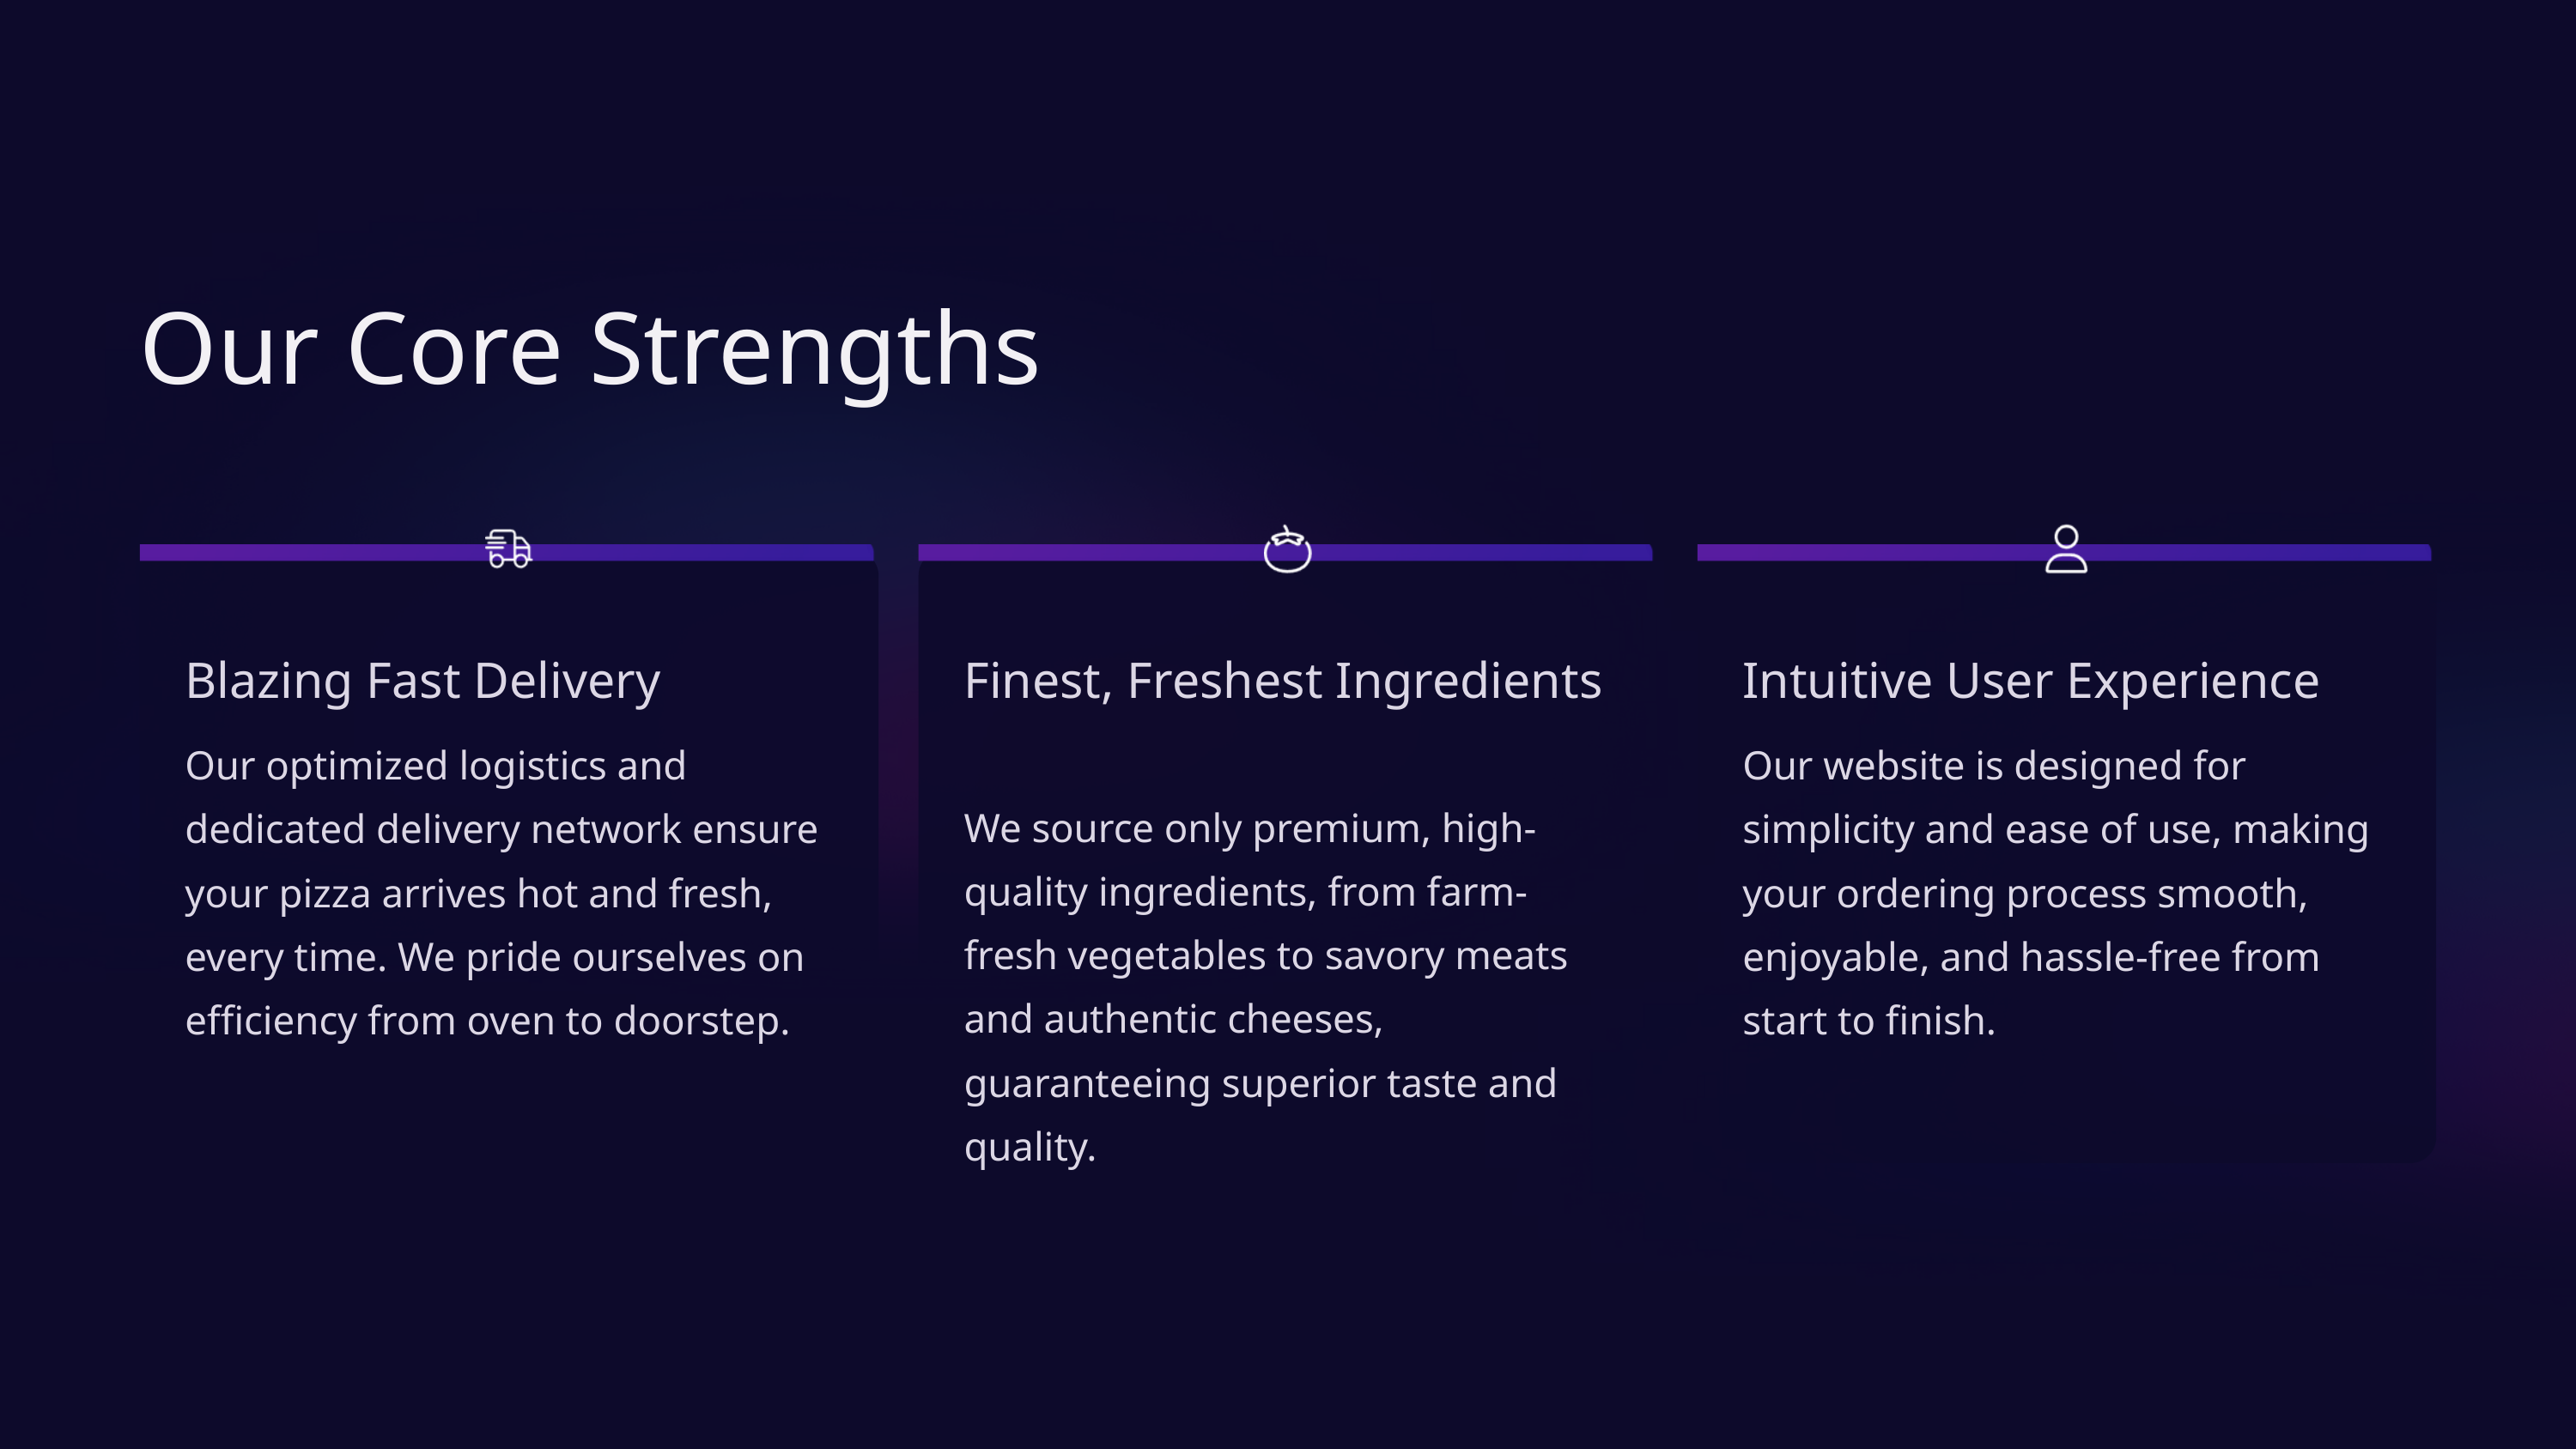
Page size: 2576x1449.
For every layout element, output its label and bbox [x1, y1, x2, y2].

text_box [1697, 544, 2002, 567]
text_box [139, 572, 879, 1164]
text_box [1227, 489, 1348, 610]
text_box [0, 0, 2576, 1449]
text_box [1263, 519, 1313, 580]
text_box [2131, 544, 2437, 567]
text_box [484, 519, 534, 580]
text_box [1697, 573, 2437, 1164]
text_box [918, 544, 1223, 567]
text_box [448, 489, 569, 610]
text_box [2042, 519, 2092, 580]
text_box [139, 544, 444, 567]
text_box [2006, 489, 2127, 610]
text_box [574, 544, 879, 567]
text_box [918, 573, 1658, 1164]
text_box [1353, 544, 1658, 567]
